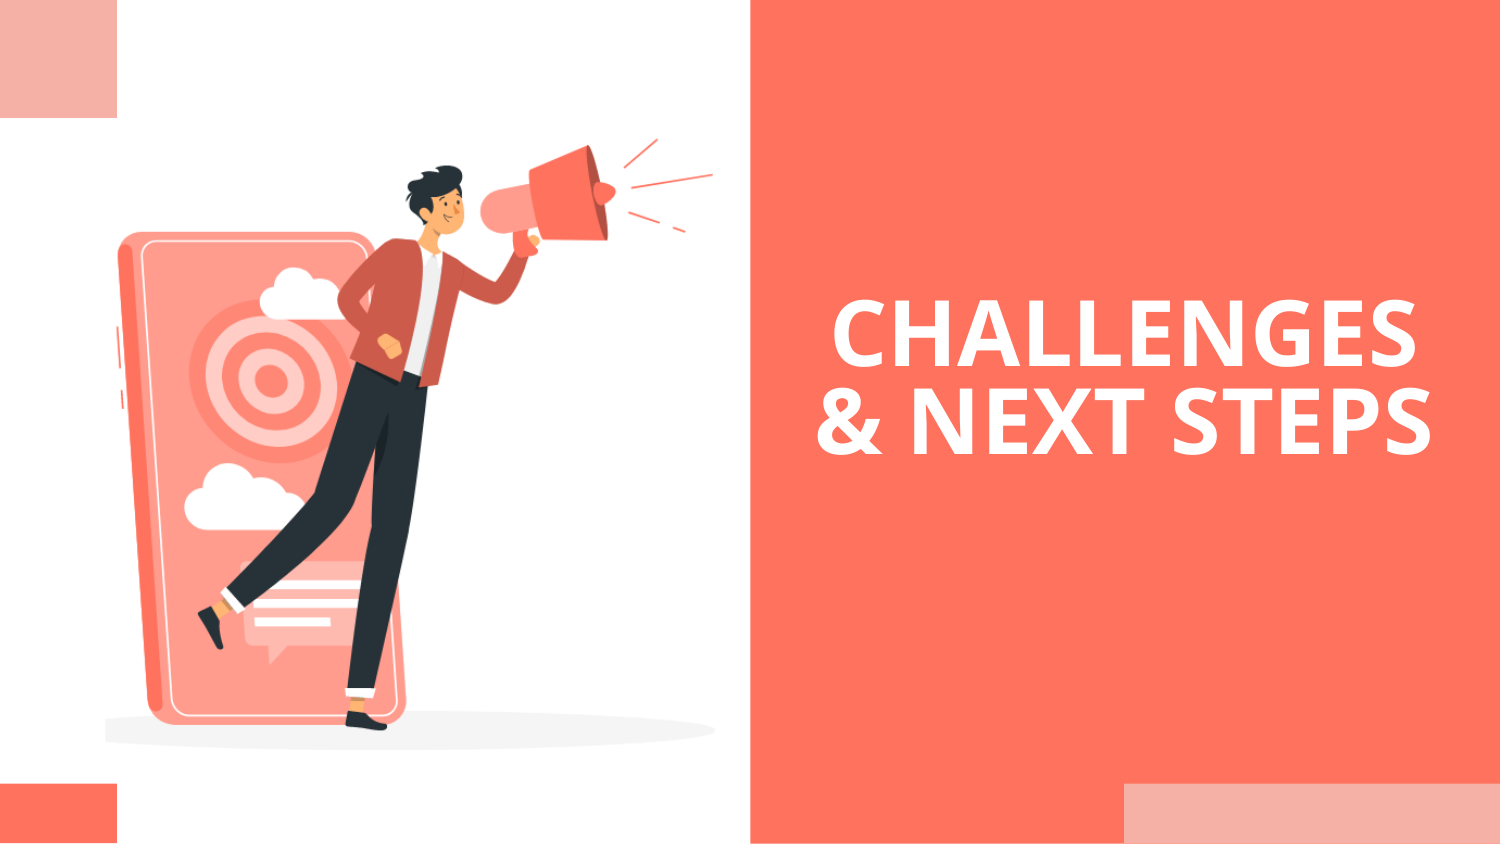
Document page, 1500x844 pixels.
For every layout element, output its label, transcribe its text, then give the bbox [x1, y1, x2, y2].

title CHALLENGES & NEXT STEPS [793, 220, 1456, 548]
picture [105, 122, 715, 751]
